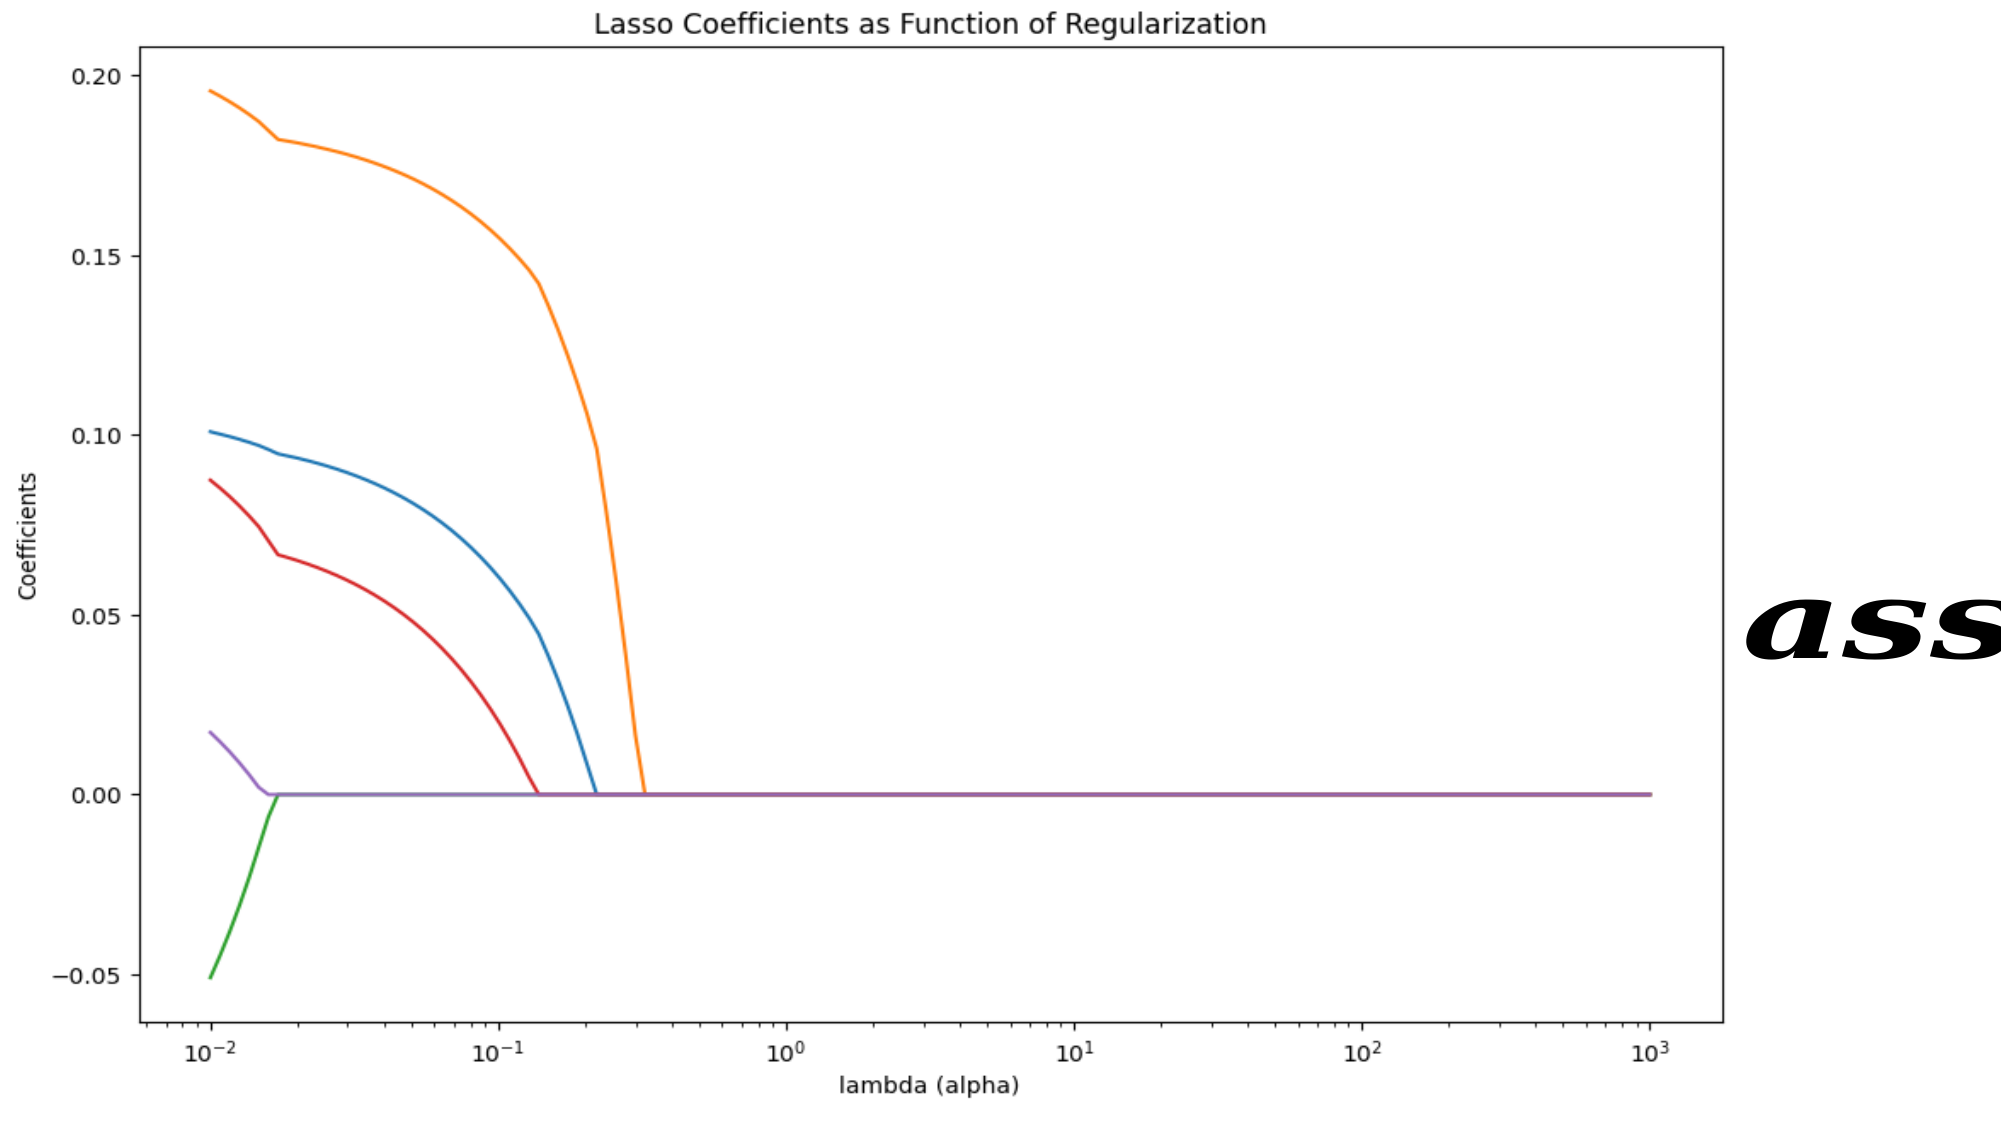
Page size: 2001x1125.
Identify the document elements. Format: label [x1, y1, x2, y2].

picture [0, 0, 1738, 1115]
